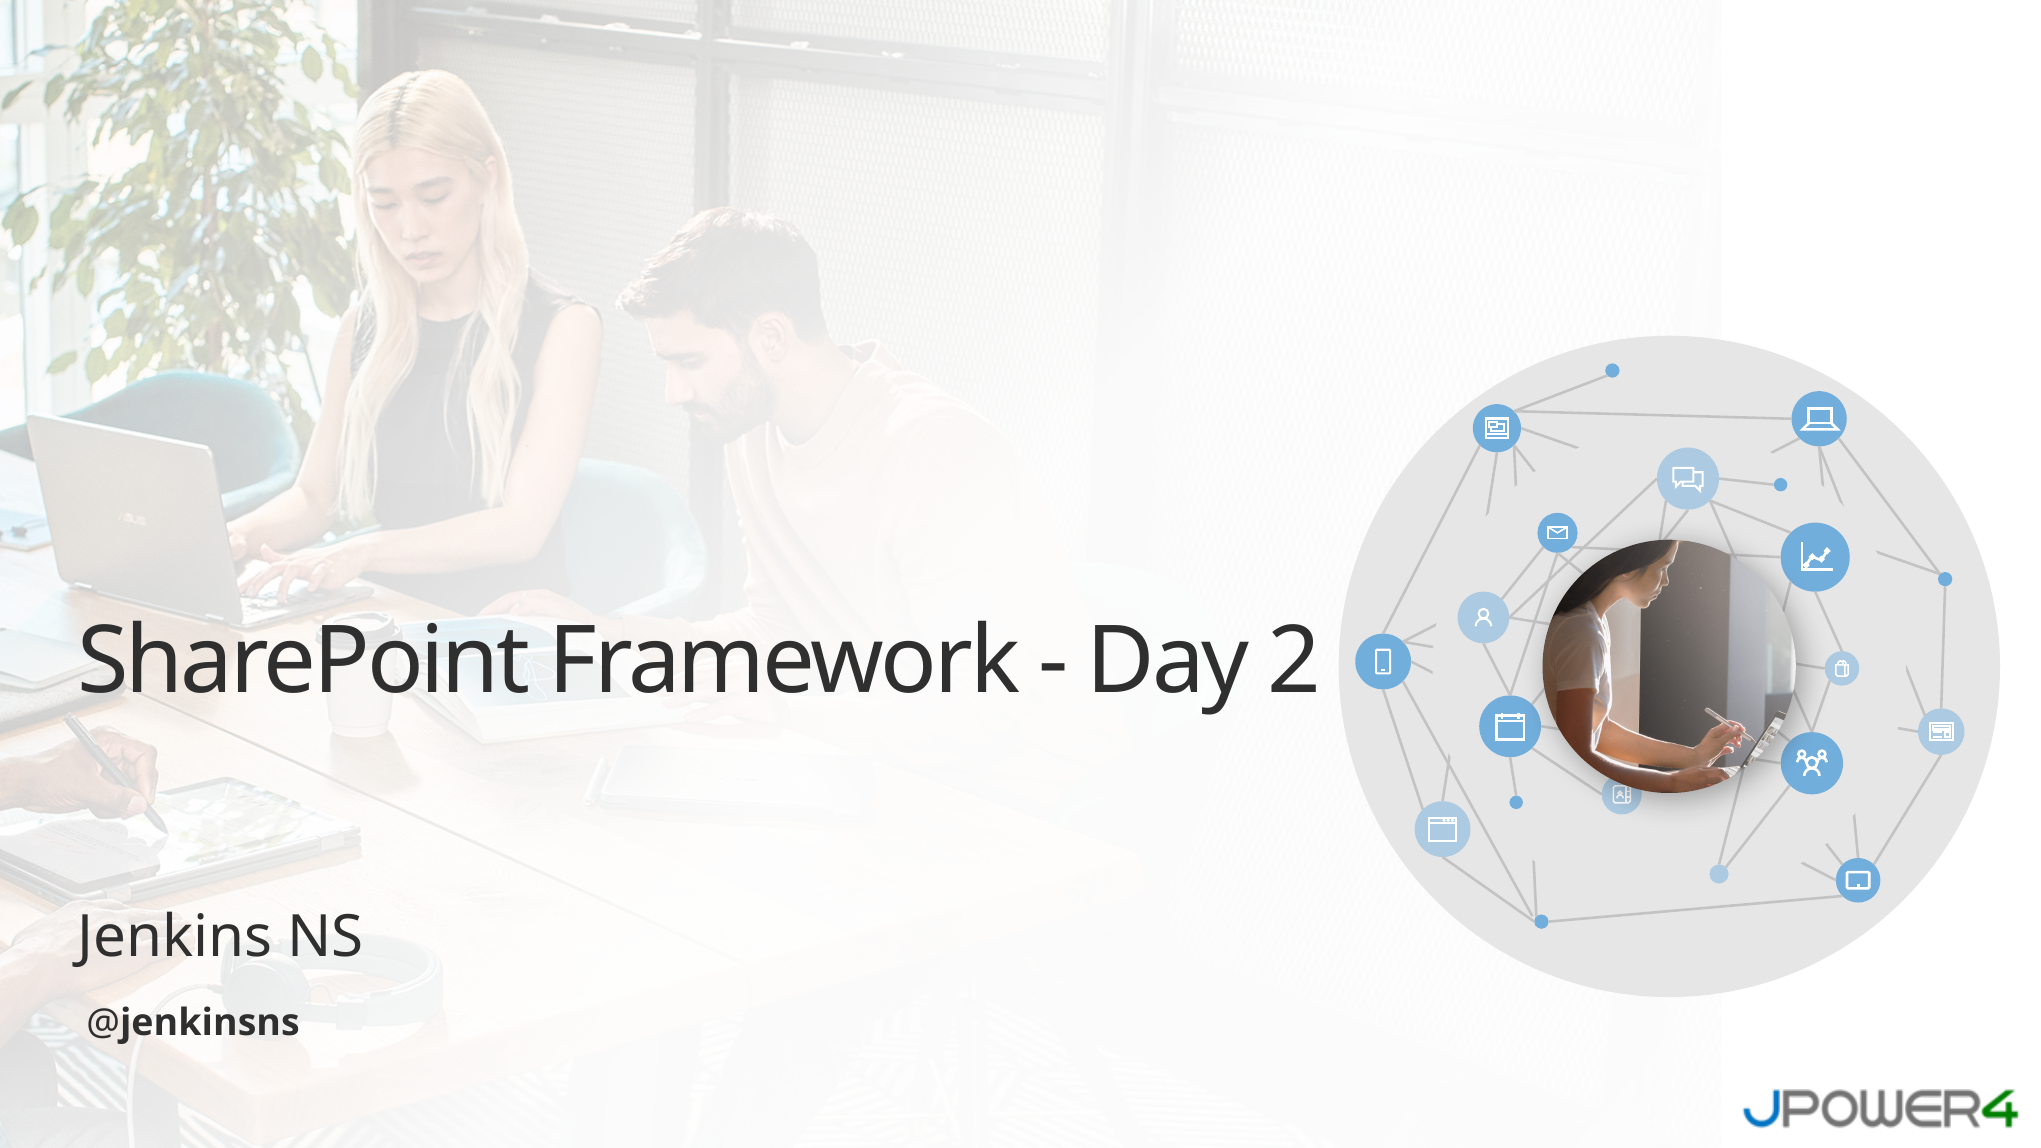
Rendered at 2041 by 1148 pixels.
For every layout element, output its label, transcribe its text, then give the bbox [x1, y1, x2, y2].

picture [1559, 539, 1796, 793]
picture [1738, 1088, 2023, 1133]
list Jenkins NS [77, 888, 702, 972]
title SharePoint Framework - Day 2 [77, 552, 1559, 729]
text_box @jenkinsns [71, 990, 315, 1051]
